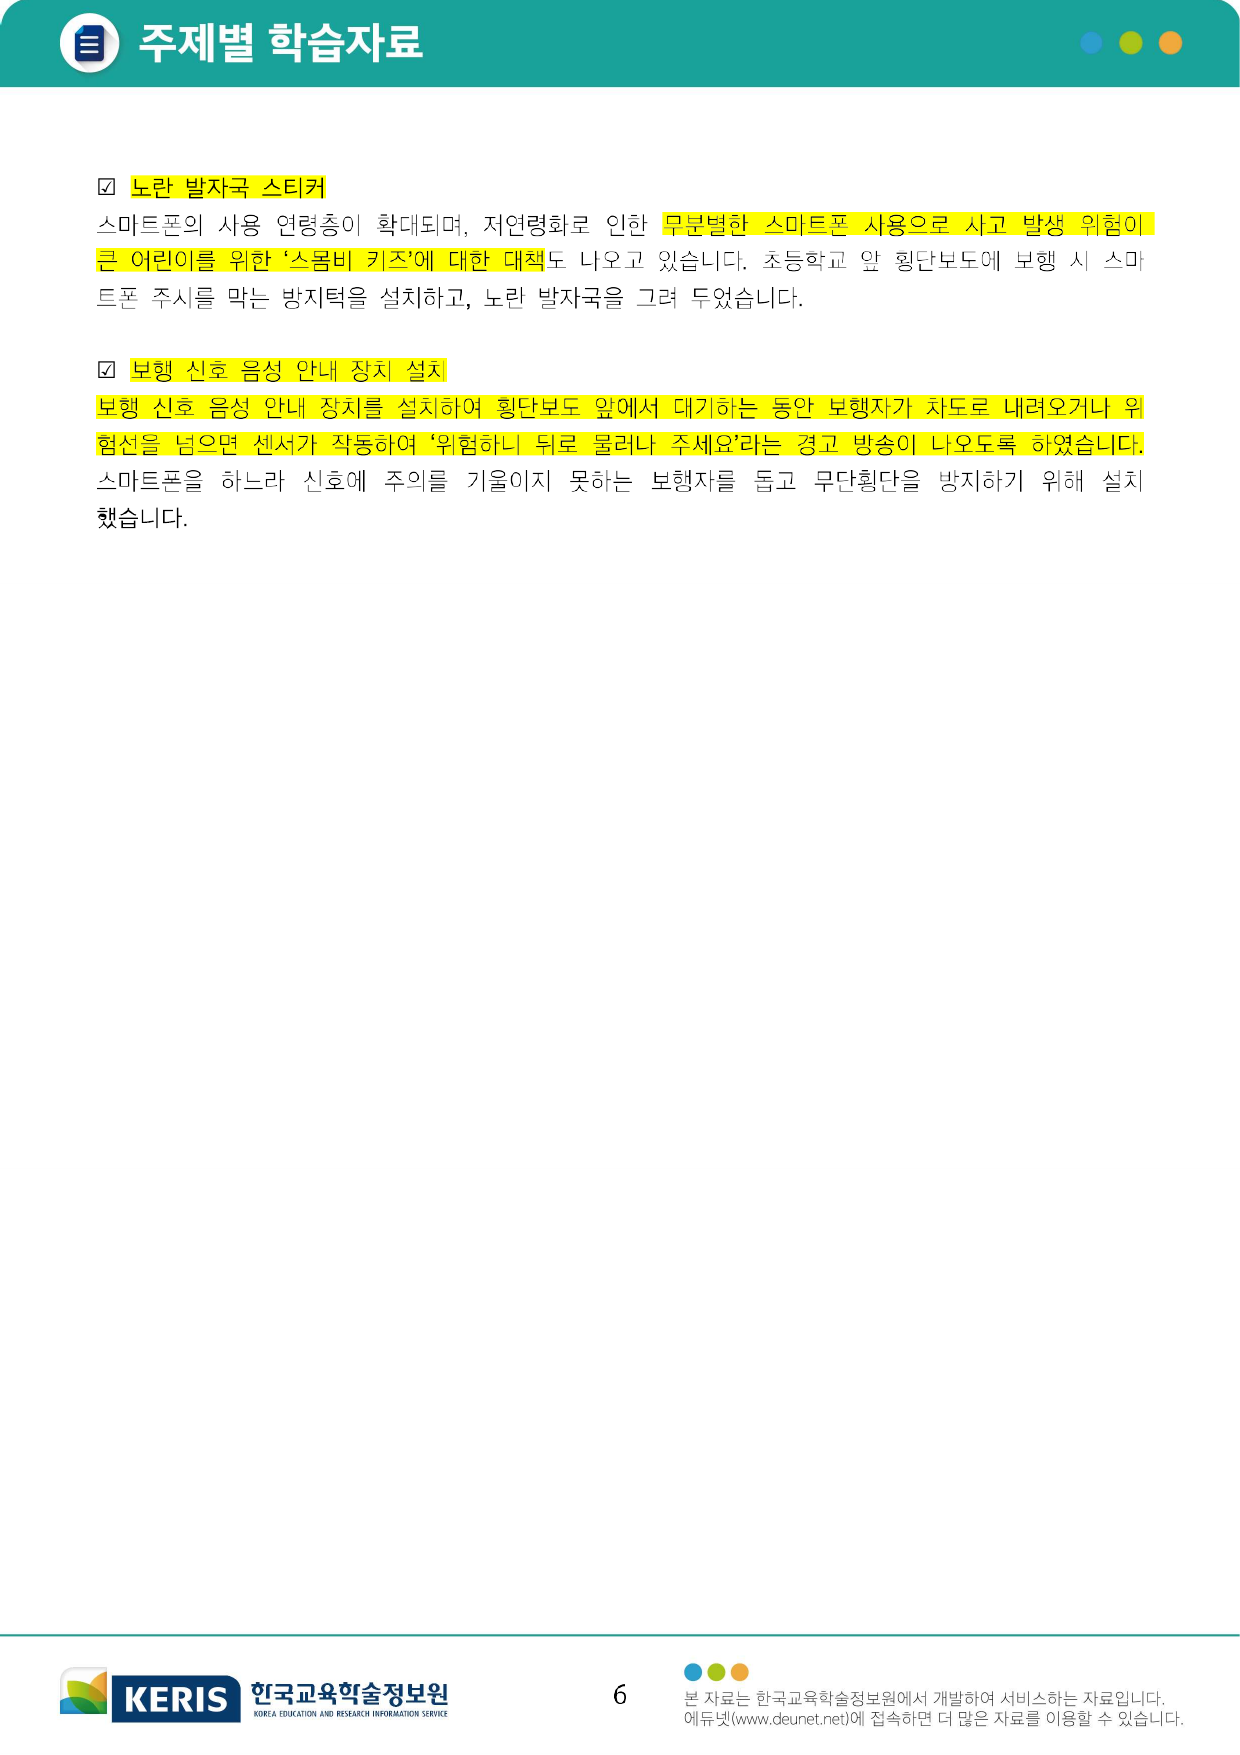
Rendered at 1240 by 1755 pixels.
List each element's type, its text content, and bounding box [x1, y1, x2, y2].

text_box [141, 509, 154, 523]
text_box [95, 248, 1144, 273]
text_box [97, 507, 117, 529]
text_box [95, 431, 1144, 456]
text_box [120, 507, 137, 516]
text_box ☑ [94, 169, 122, 200]
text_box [130, 175, 327, 199]
text_box ☑ [94, 353, 122, 383]
text_box [121, 520, 136, 529]
picture [0, 0, 1240, 1754]
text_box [97, 211, 1155, 237]
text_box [97, 287, 803, 310]
text_box [163, 507, 182, 529]
